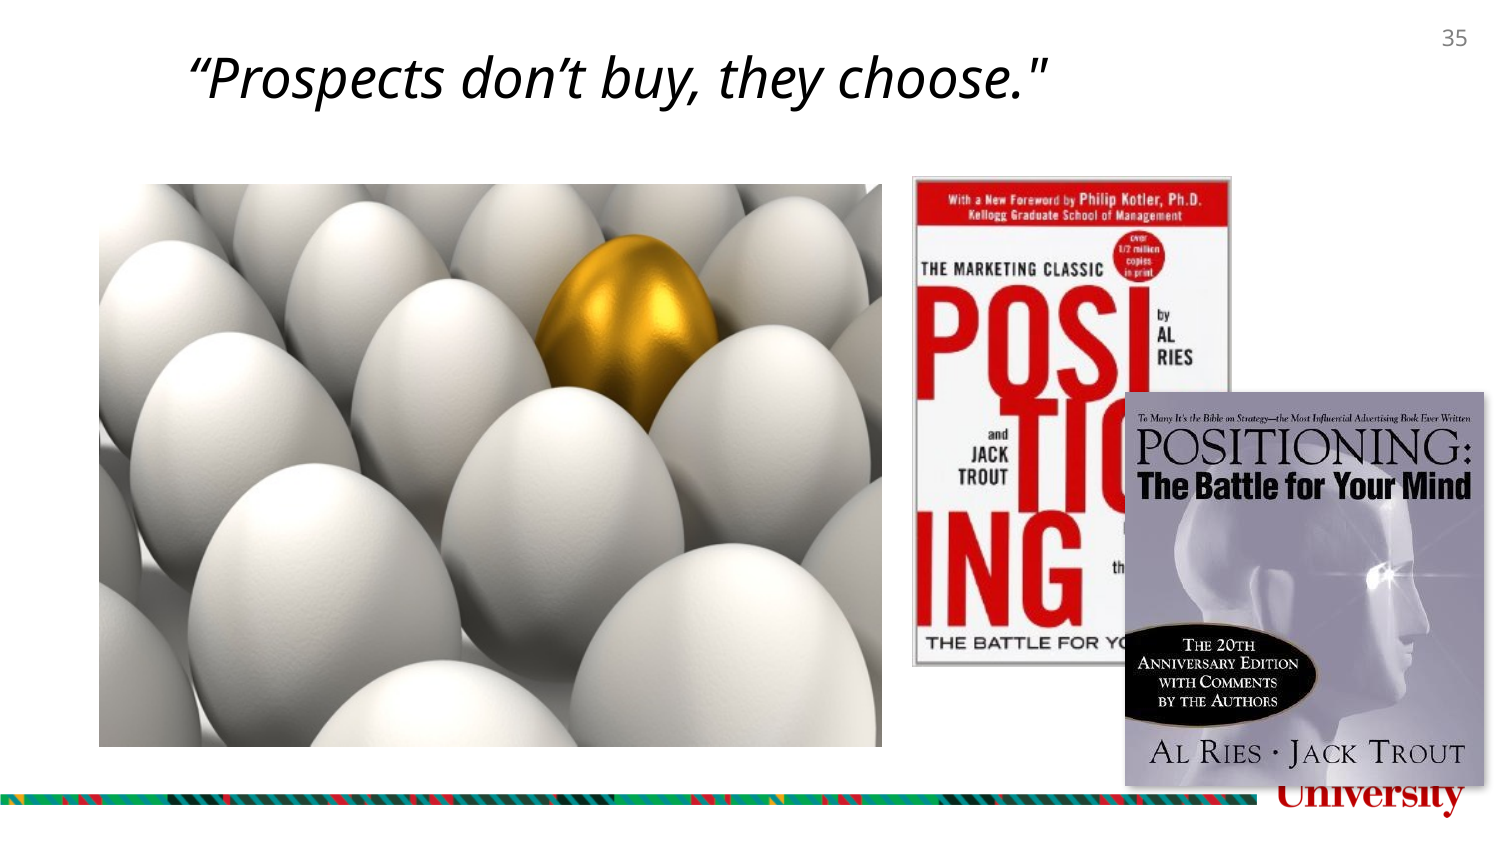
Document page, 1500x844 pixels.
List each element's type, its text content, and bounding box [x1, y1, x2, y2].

picture [912, 176, 1484, 818]
text_box “Prospects don’t buy, they choose." [99, 34, 1150, 117]
picture [99, 184, 882, 748]
picture [1, 795, 1256, 805]
